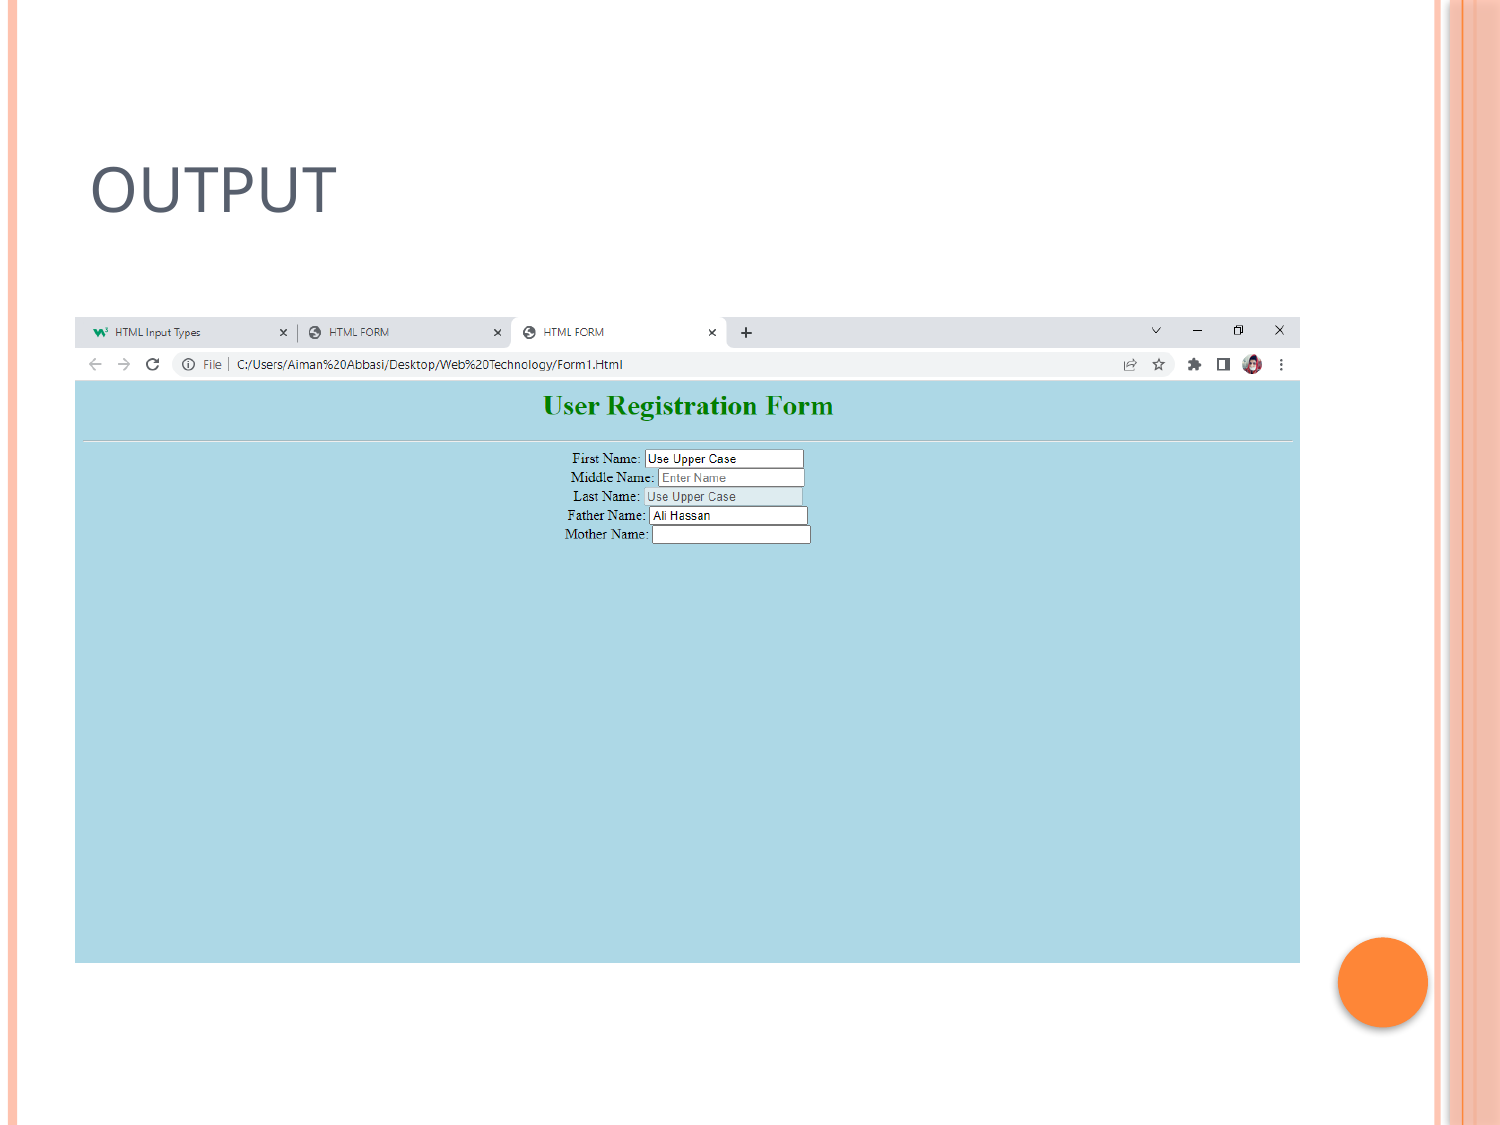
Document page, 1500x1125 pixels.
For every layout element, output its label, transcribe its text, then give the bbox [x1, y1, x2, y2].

title Output [75, 45, 1300, 233]
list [74, 317, 1301, 963]
